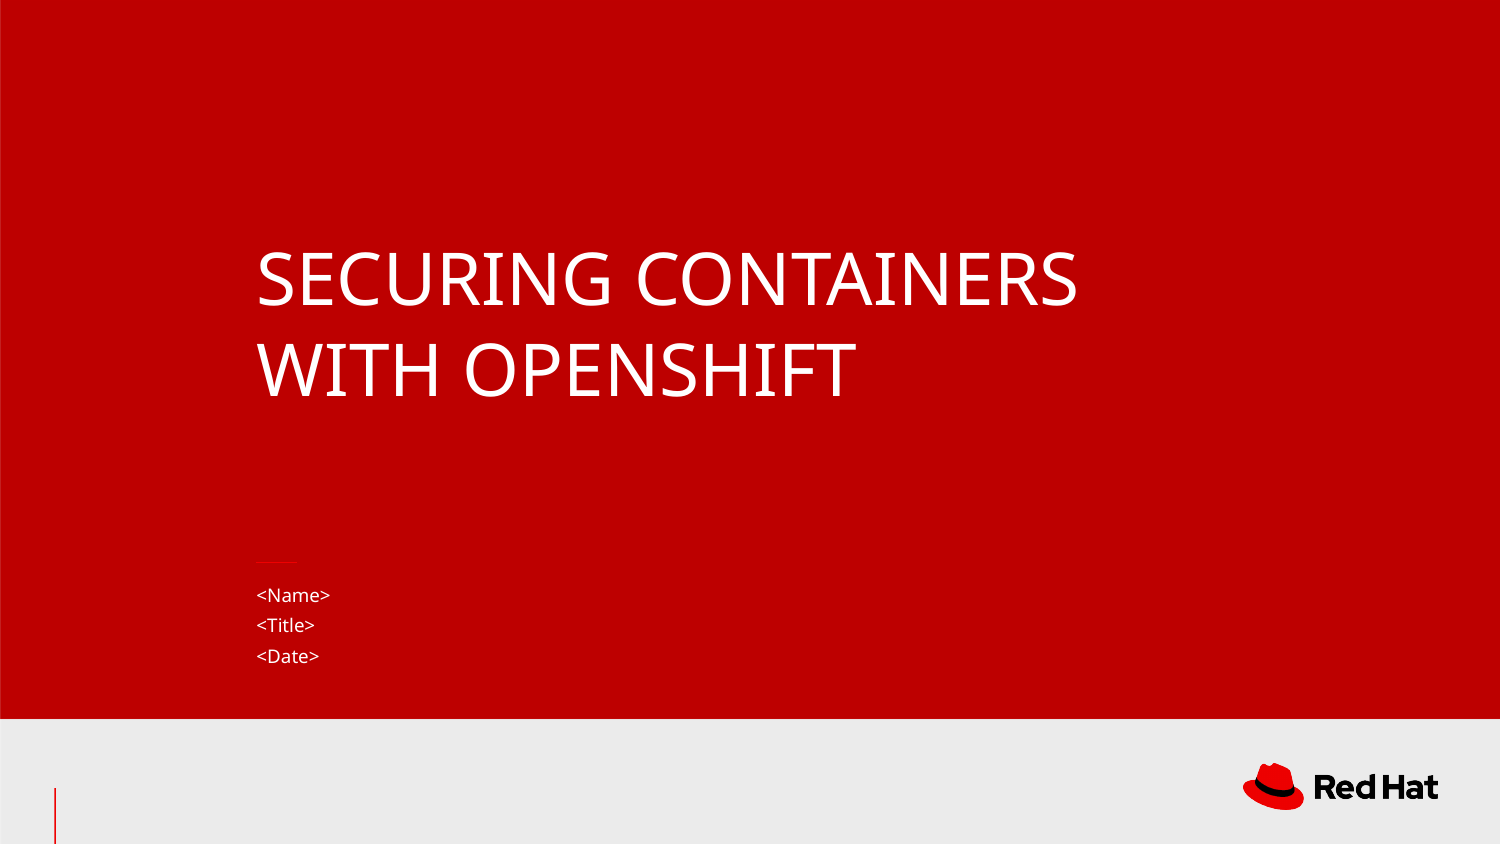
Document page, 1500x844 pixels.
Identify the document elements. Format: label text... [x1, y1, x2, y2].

subtitle <Name> <Title> <Date> [256, 576, 548, 651]
picture [0, 0, 1500, 844]
title SECURING CONTAINERS WITH OPENSHIFT [256, 214, 1184, 412]
